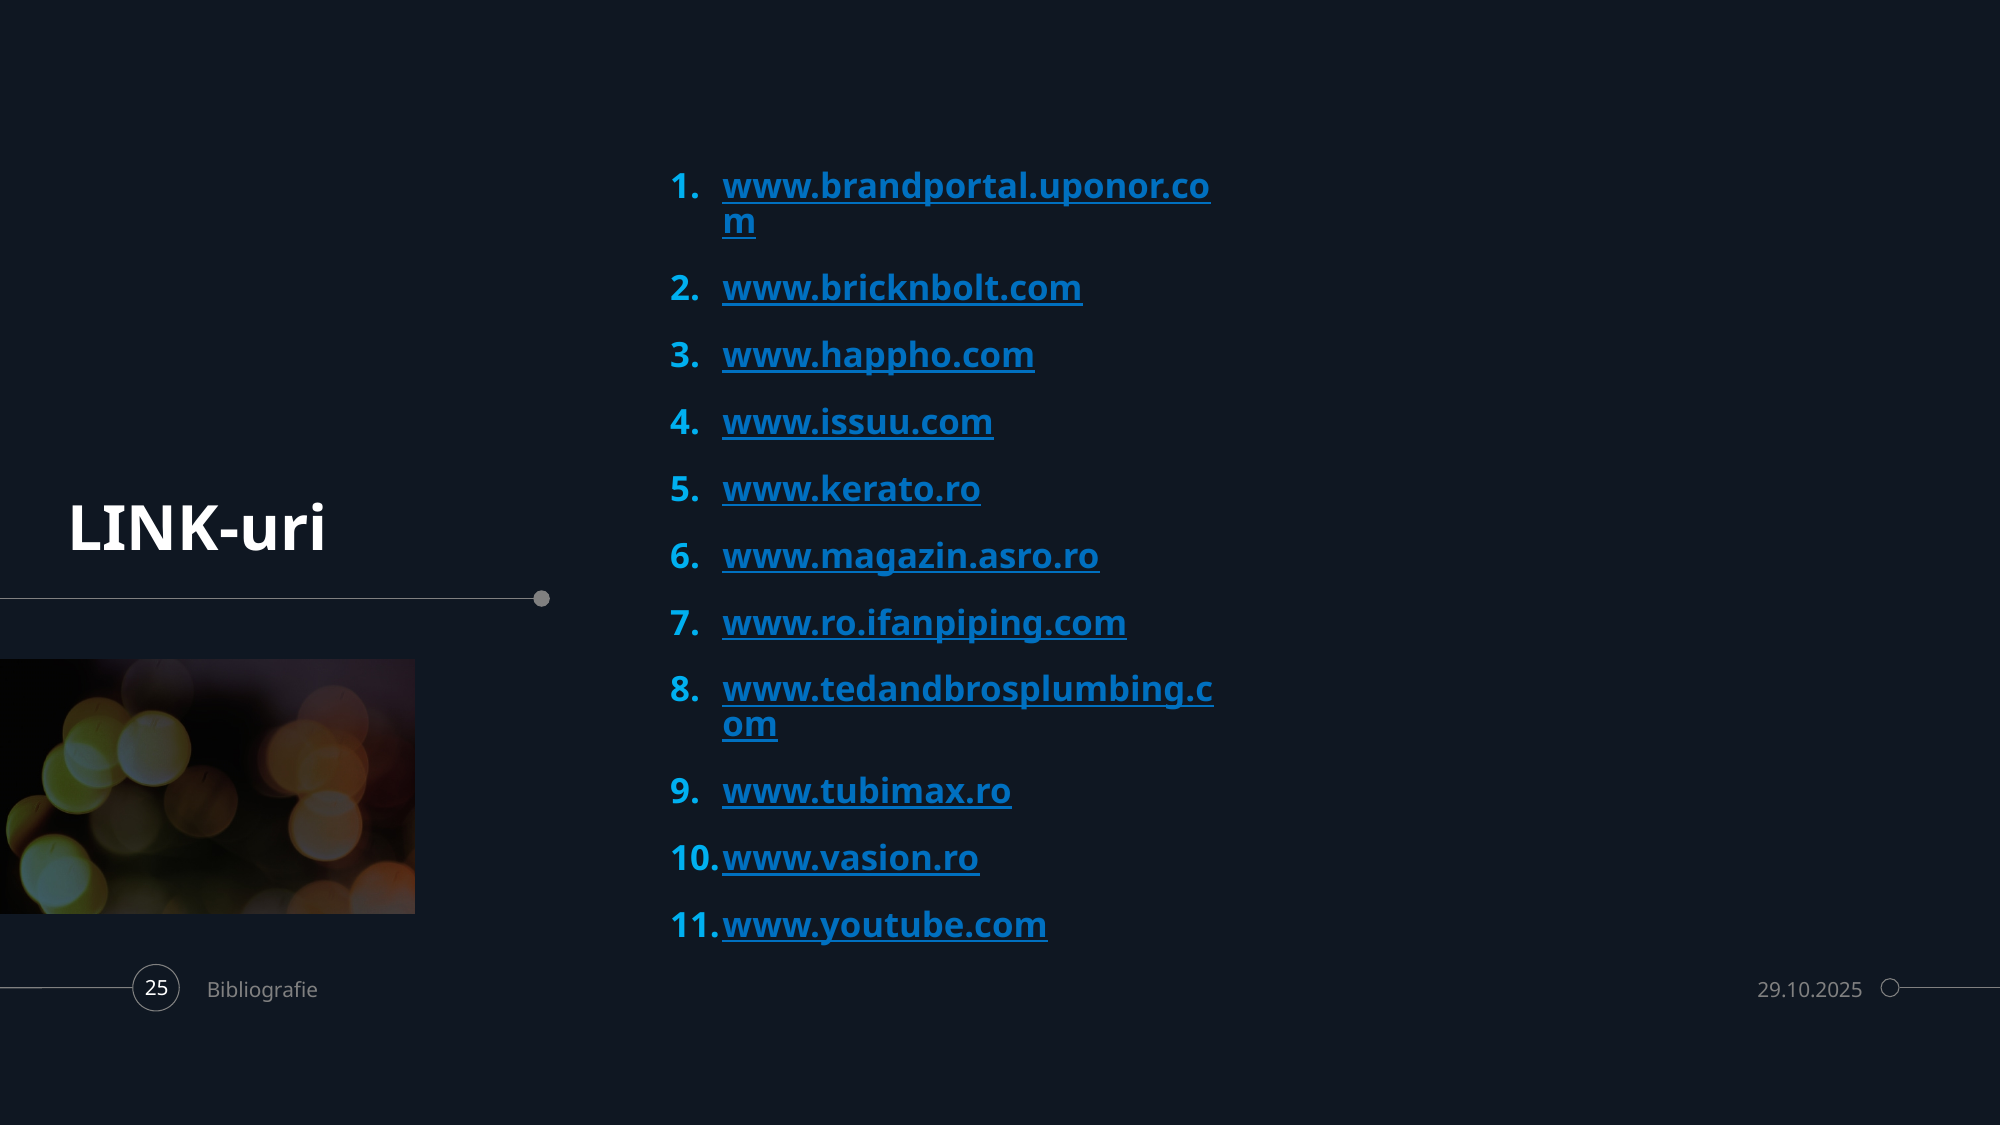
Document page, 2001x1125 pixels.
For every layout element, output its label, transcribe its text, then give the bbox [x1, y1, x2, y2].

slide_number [1643, 964, 1863, 1014]
slide_number 25 [127, 964, 186, 1014]
picture [0, 659, 415, 914]
footer Bibliografie [191, 964, 671, 1014]
list www.brandportal.uponor.com www.bricknbolt.com www.happho.com www.issuu.com www.kerato.ro www.magazin.asro.ro www.ro.ifanpiping.com www.tedandbrosplumbing.com www.tubimax.ro www.vasion.ro www.youtube.com [670, 164, 1221, 887]
title LINK-uri [67, 486, 348, 564]
